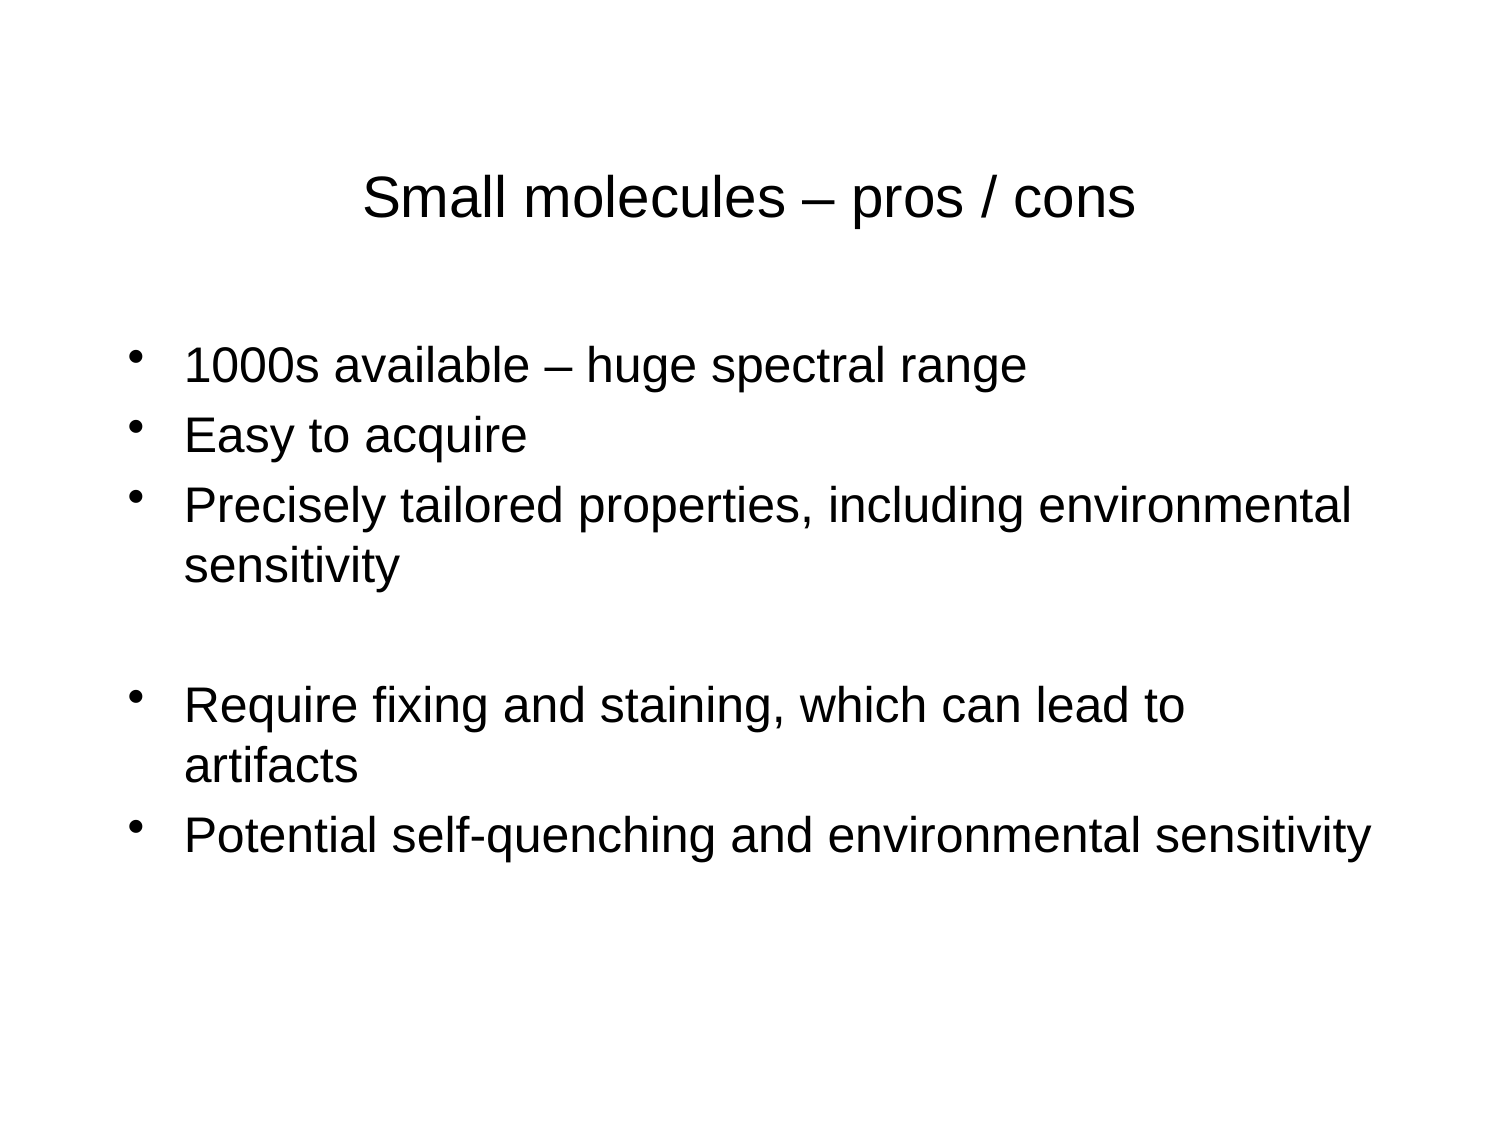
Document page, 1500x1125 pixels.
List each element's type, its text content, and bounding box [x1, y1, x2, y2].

title Small molecules – pros / cons [112, 99, 1388, 288]
list 1000s available – huge spectral range Easy to acquire Precisely tailored properties, including environmental sensitivity Require fixing and staining, which can lead to artifacts Potential self-quenching and environmental sensitivity [112, 324, 1388, 1001]
